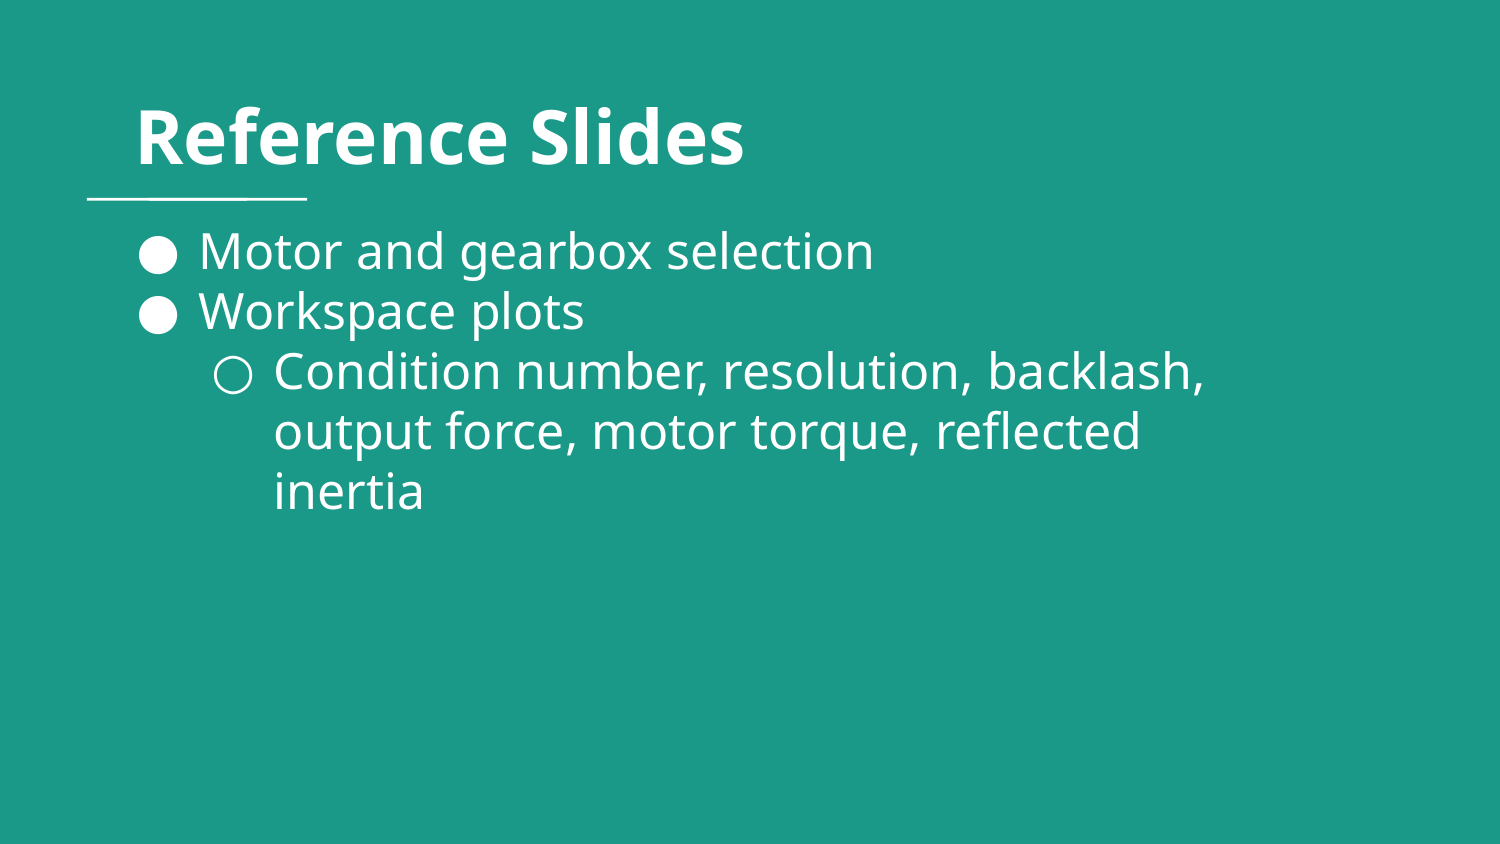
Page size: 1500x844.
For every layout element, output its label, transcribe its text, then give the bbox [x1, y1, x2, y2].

title Reference Slides [119, 74, 1381, 256]
text_box Motor and gearbox selection Workspace plots Condition number, resolution, backlash, output force, motor torque, reflected inertia [108, 204, 1297, 535]
